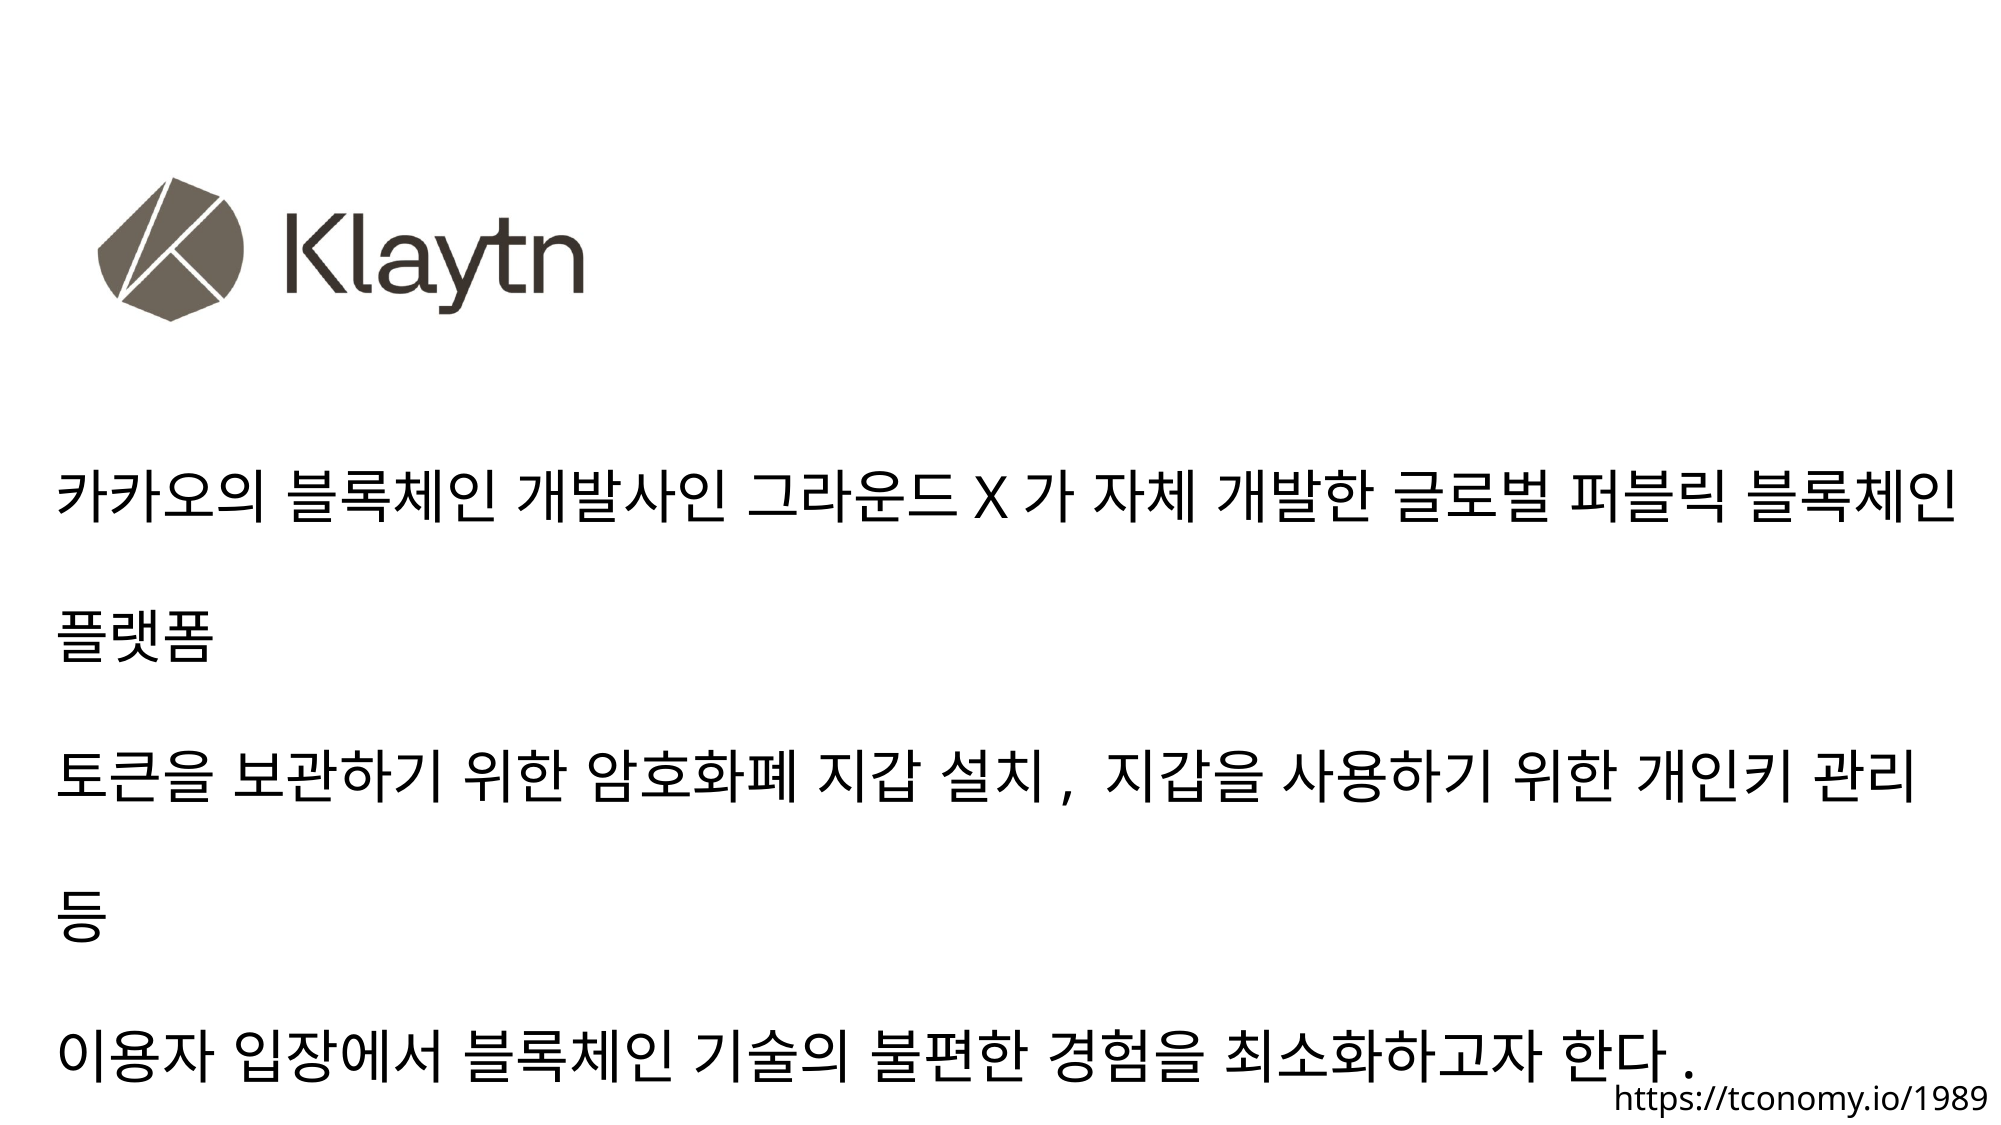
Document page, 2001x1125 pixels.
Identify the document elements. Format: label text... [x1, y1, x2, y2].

text_box 카카오의 블록체인 개발사인 그라운드X가 자체 개발한 글로벌 퍼블릭 블록체인 플랫폼 토큰을 보관하기 위한 암호화폐 지갑 설치, 지갑을 사용하기 위한 개인키 관리 등 이용자 입장에서 블록체인 기술의 불편한 경험을 최소화하고자 한다. [40, 382, 2000, 1098]
picture [40, 137, 650, 373]
text_box https://tconomy.io/1989 [1598, 1098, 2000, 1125]
